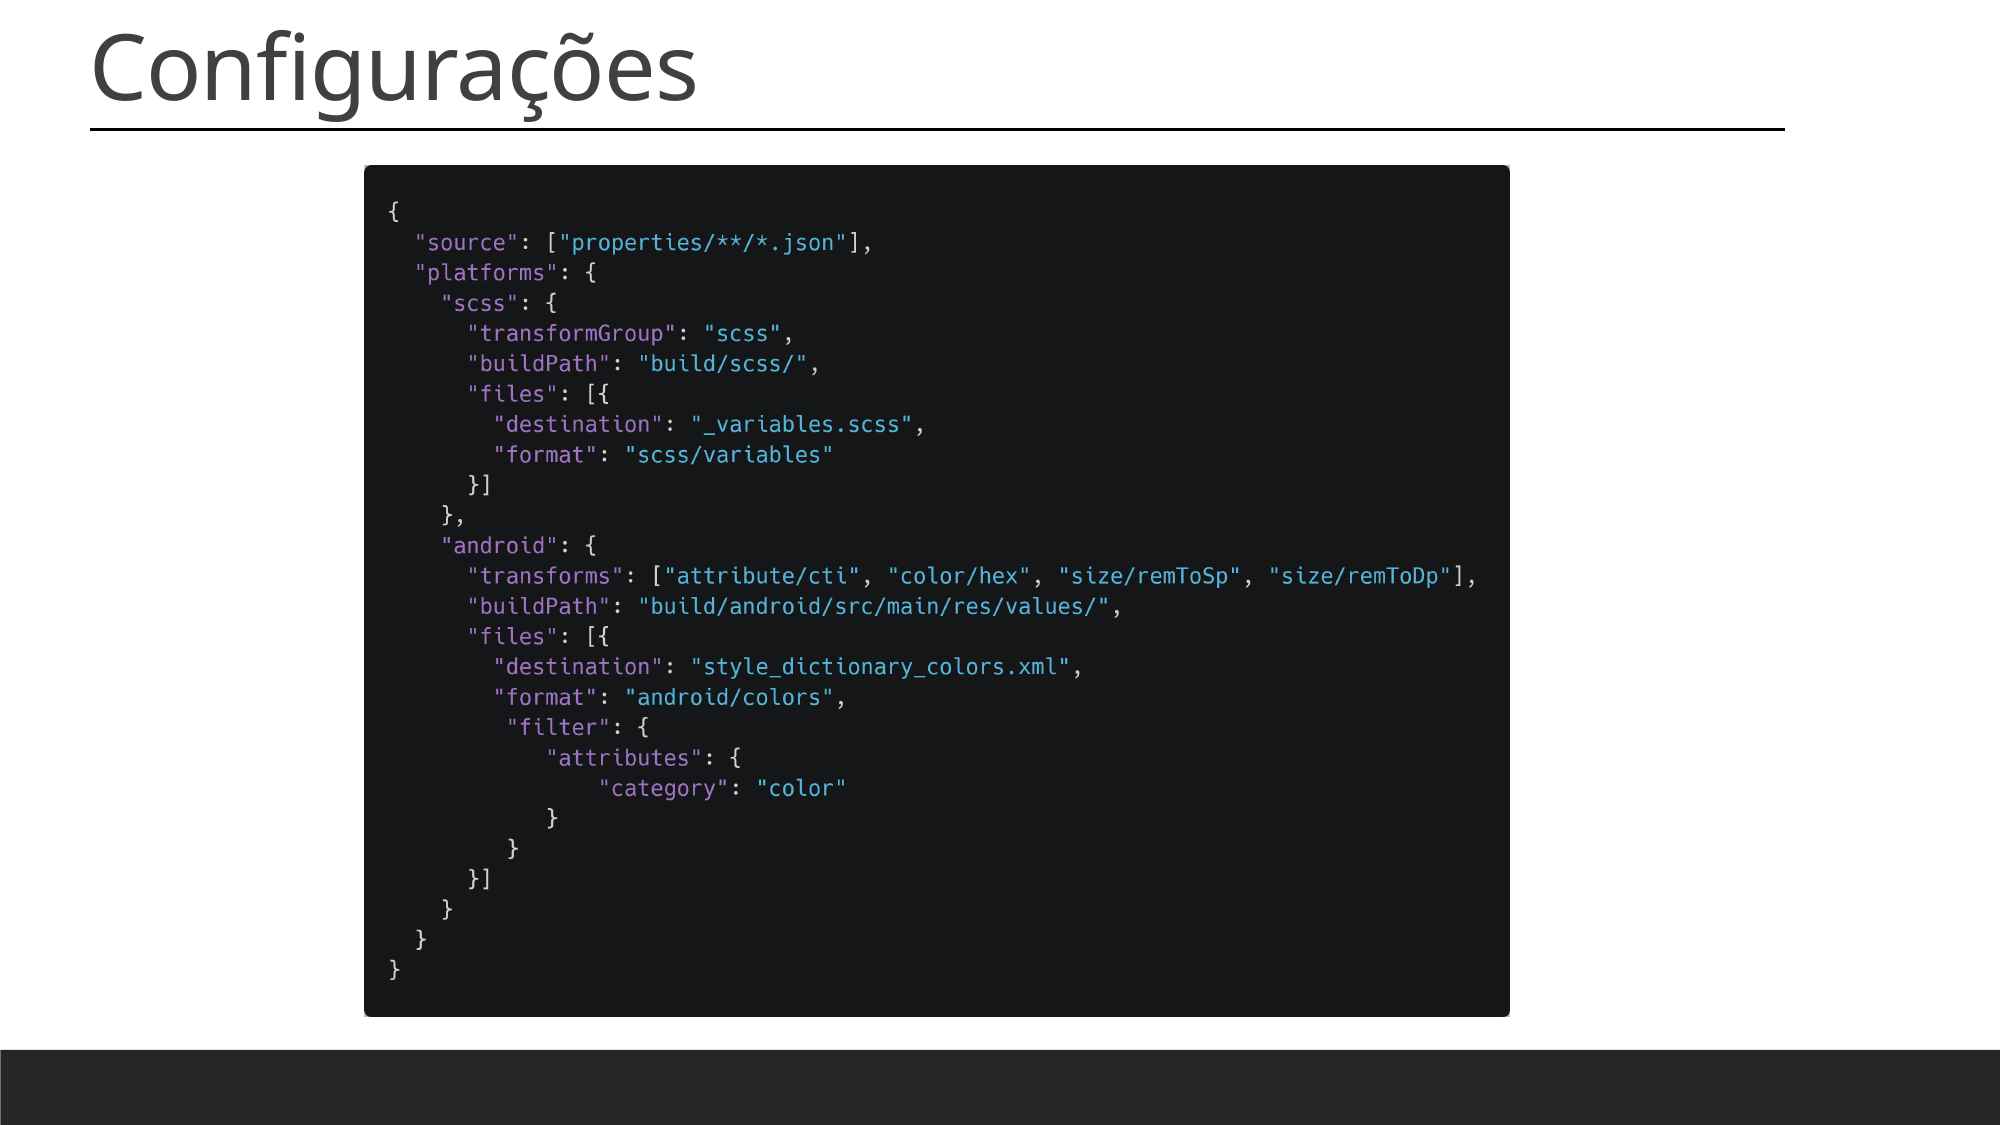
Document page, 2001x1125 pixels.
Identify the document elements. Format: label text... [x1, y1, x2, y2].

picture [364, 164, 1511, 1018]
text_box Configurações [74, 13, 1725, 128]
